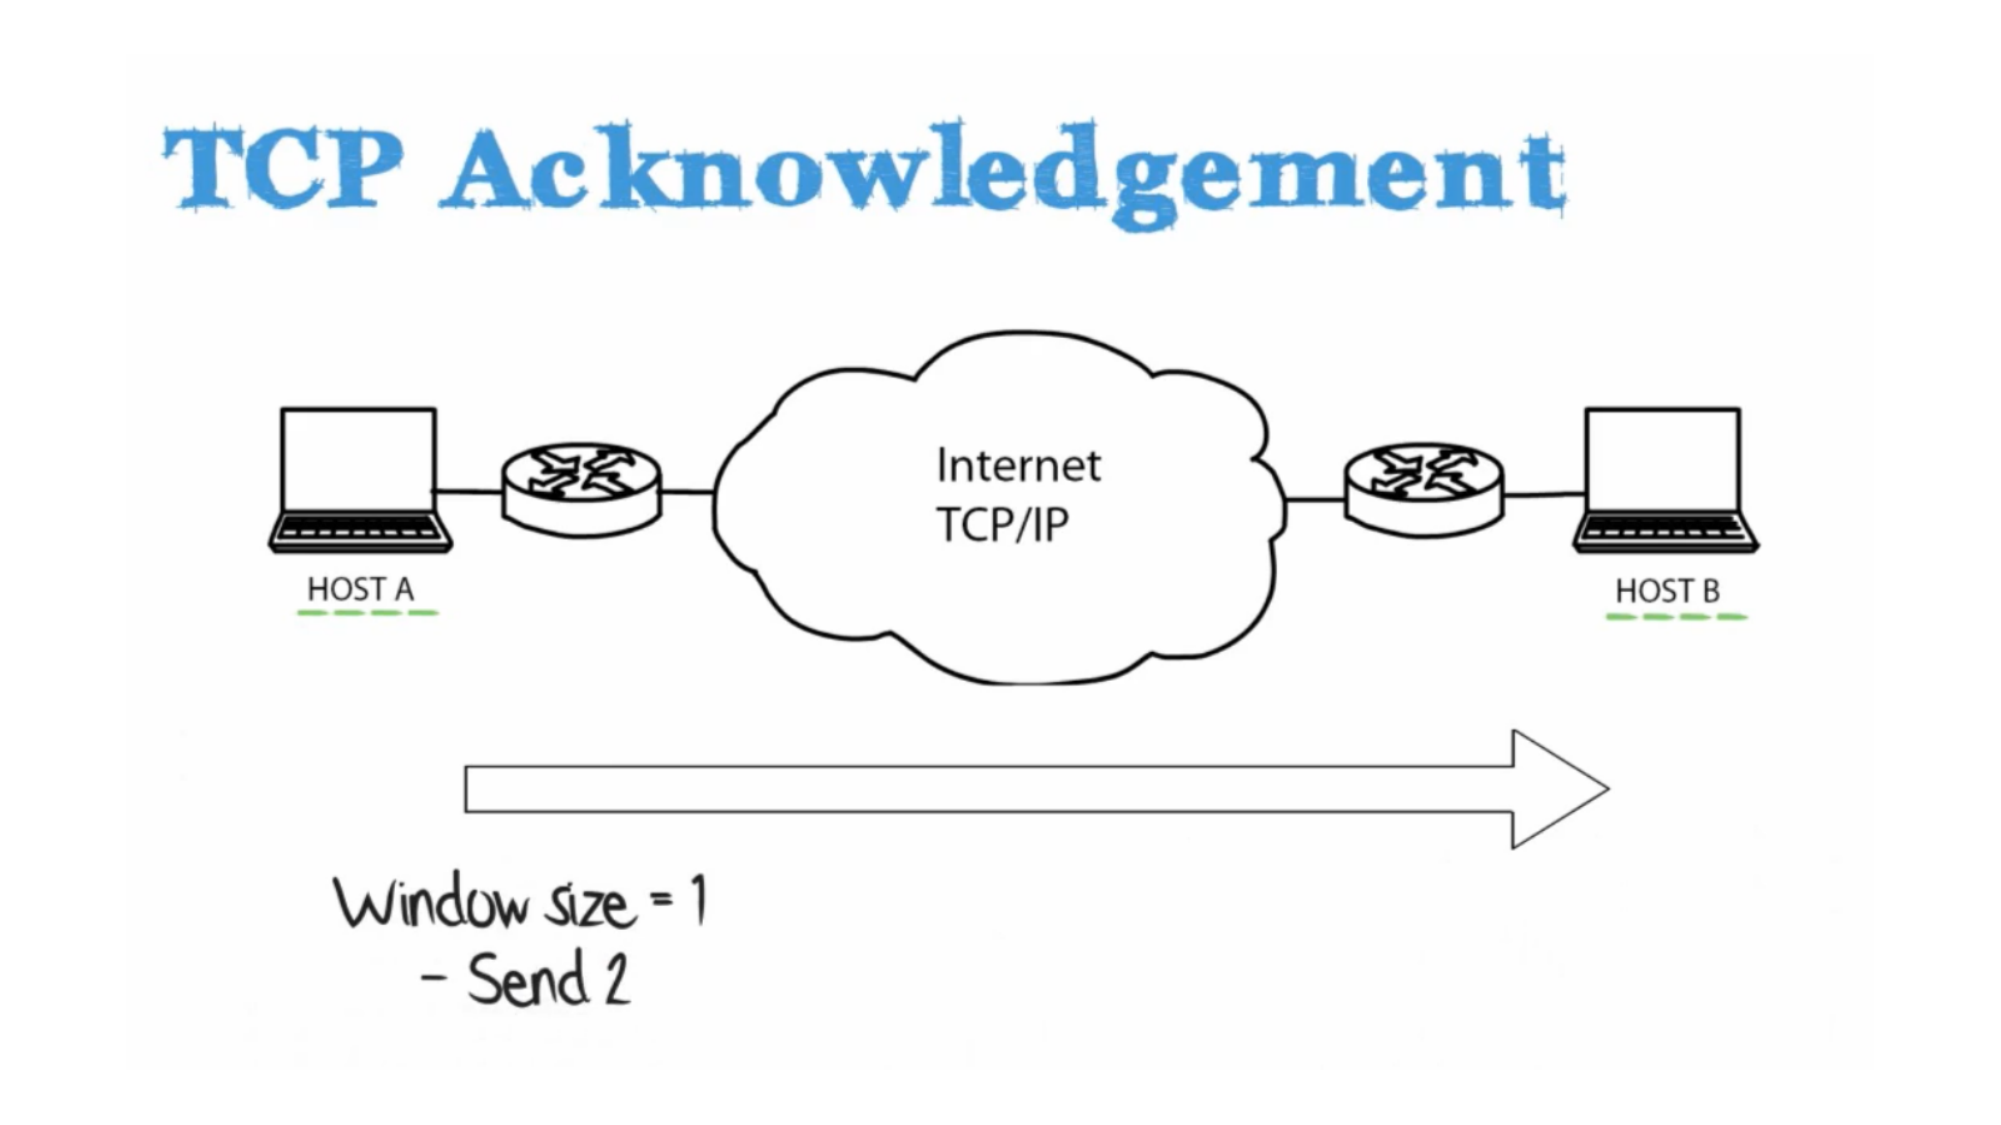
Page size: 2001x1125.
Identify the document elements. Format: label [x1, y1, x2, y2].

picture [126, 54, 1874, 1071]
